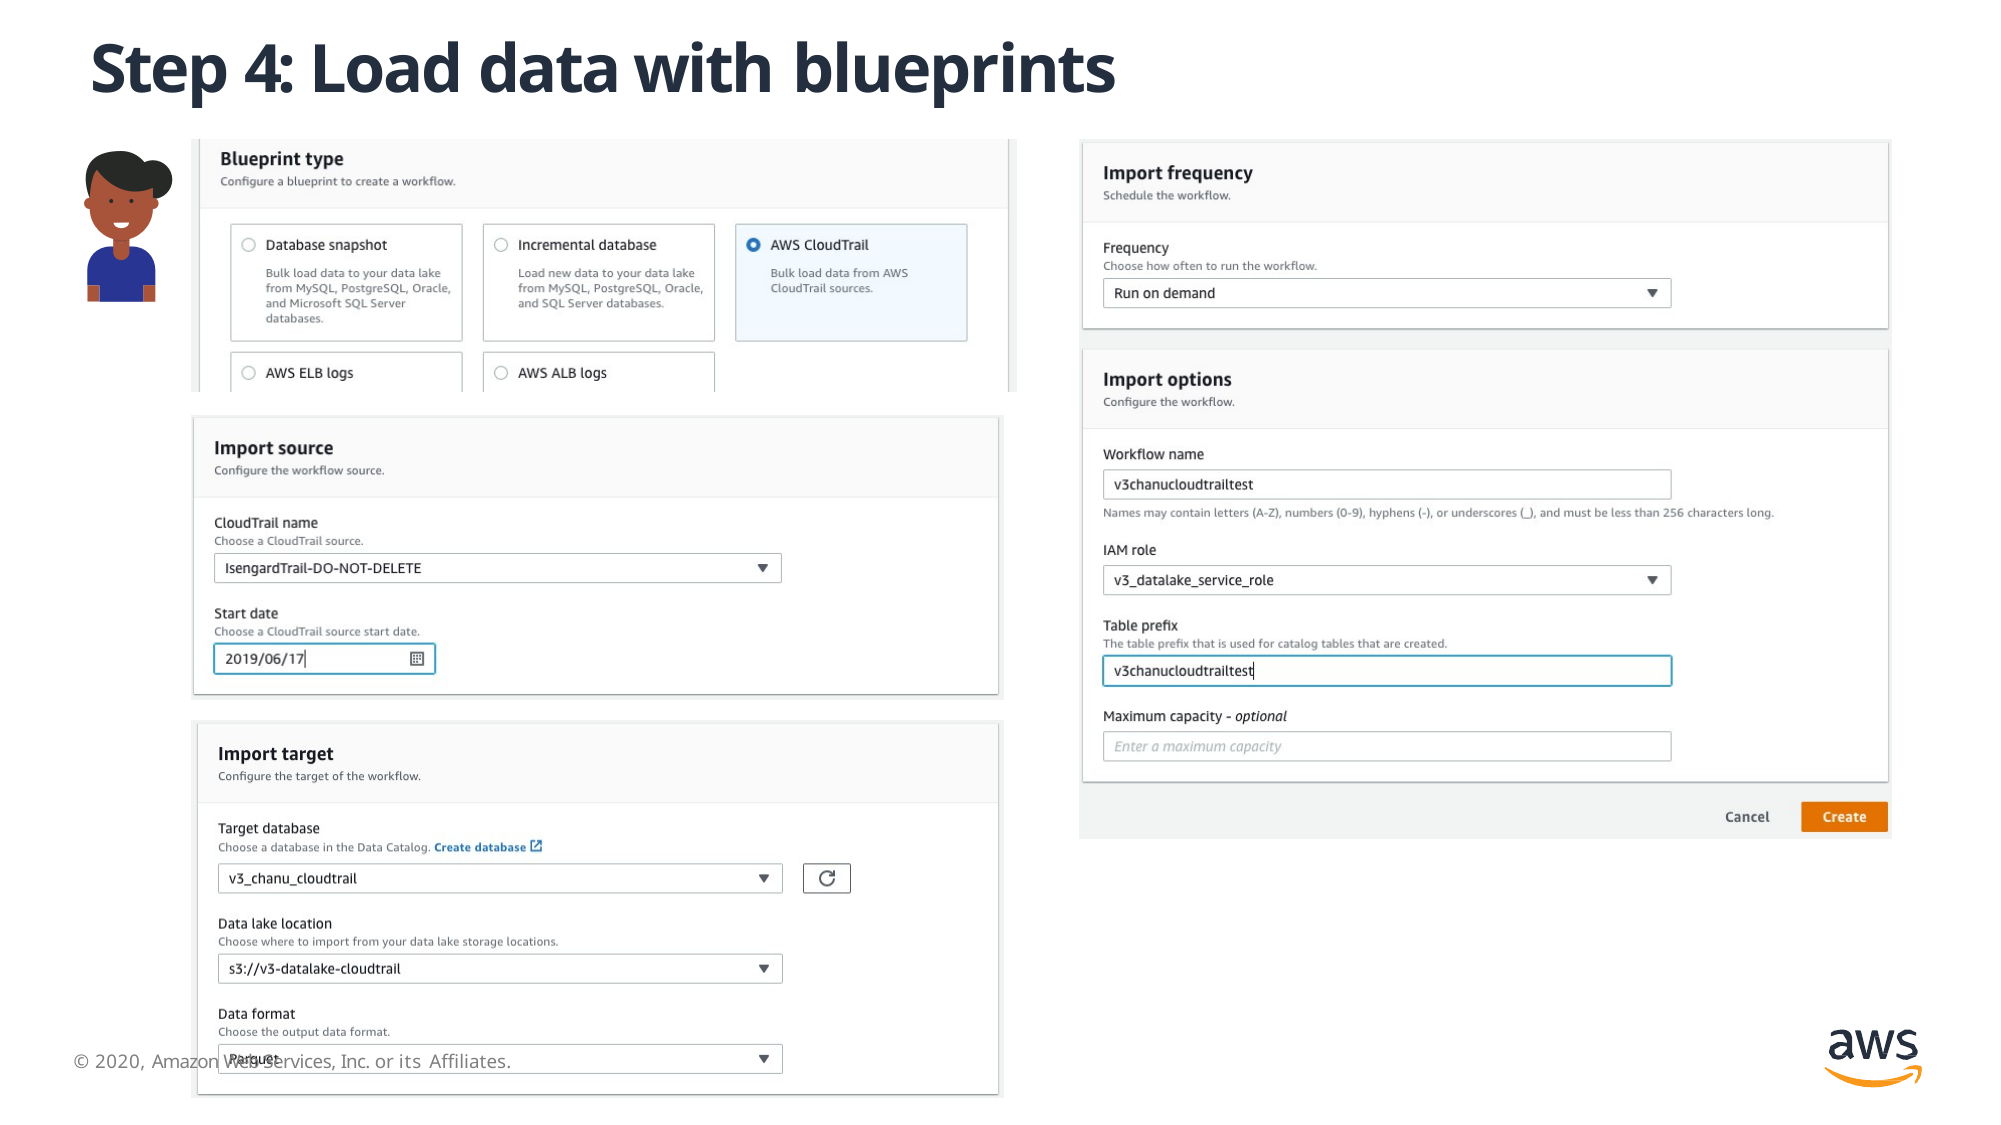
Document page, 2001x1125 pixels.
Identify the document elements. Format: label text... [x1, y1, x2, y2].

picture [190, 720, 1004, 1098]
picture [190, 415, 1004, 701]
picture [73, 144, 183, 307]
title Step 4: Load data with blueprints [87, 24, 1125, 215]
picture [190, 139, 1017, 392]
footer © 2020, Amazon Web Services, Inc. or its Affiliates. [71, 1048, 524, 1125]
picture [1903, 1065, 1922, 1084]
picture [1078, 139, 1892, 839]
